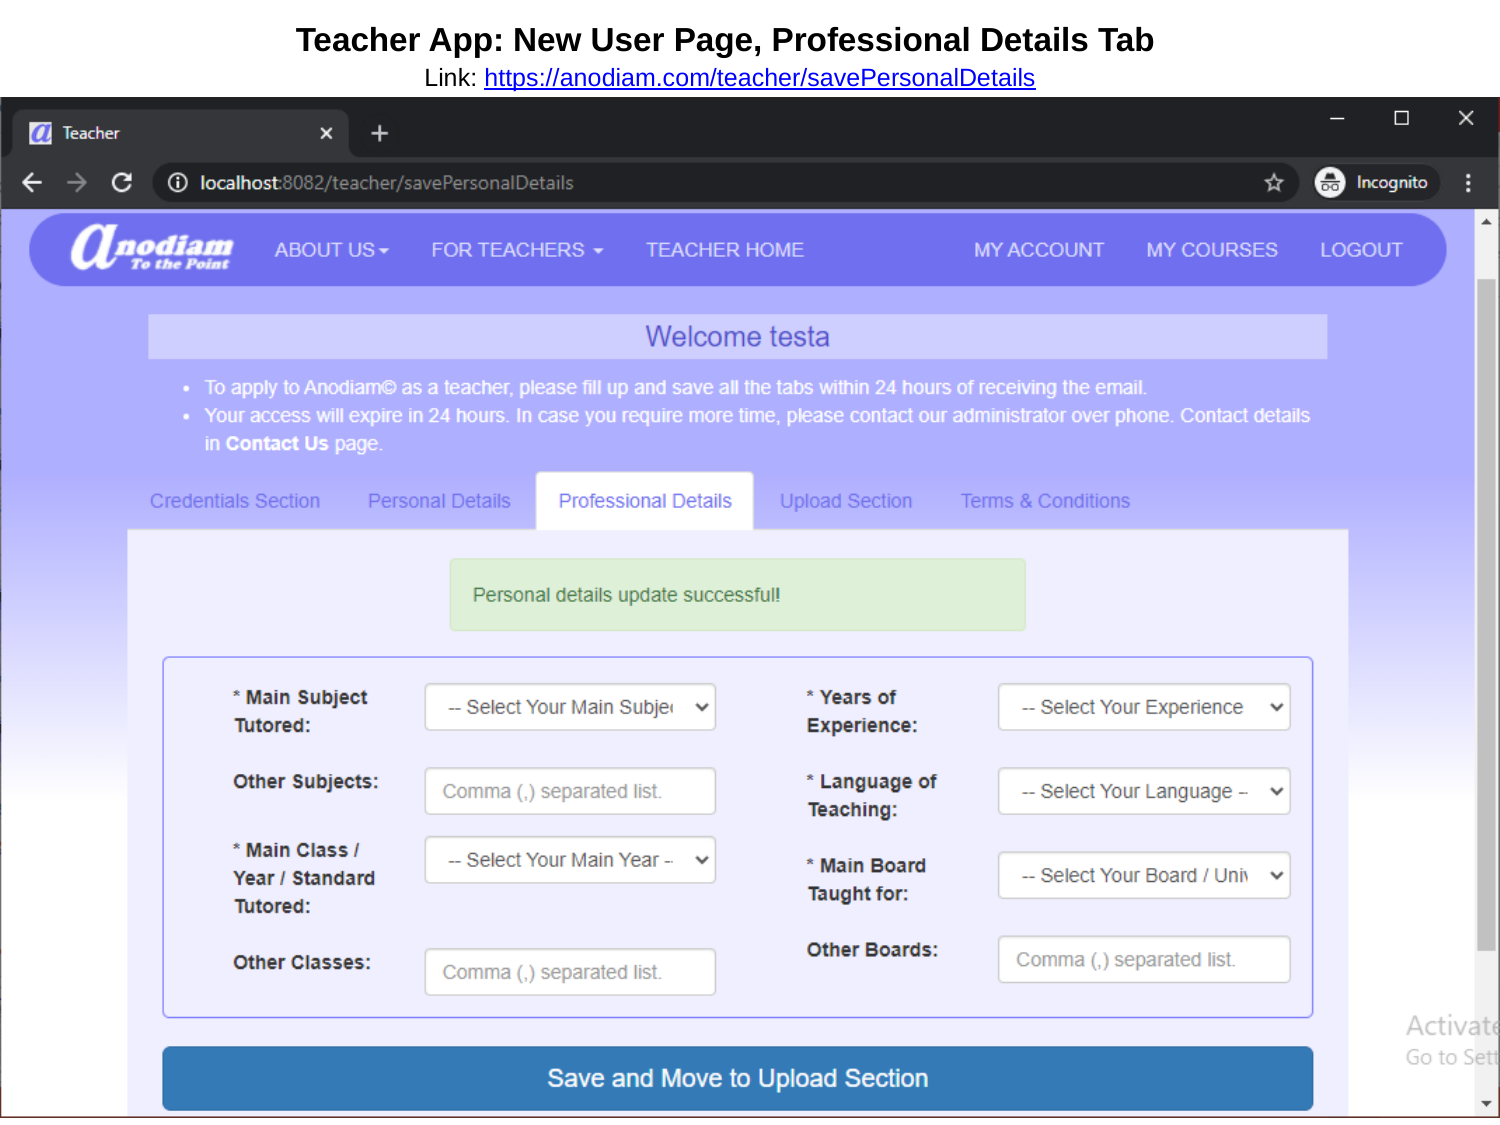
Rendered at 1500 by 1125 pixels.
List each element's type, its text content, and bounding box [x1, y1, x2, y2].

text_box Teacher App: New User Page, Professional Details Tab [280, 5, 1180, 66]
picture [0, 96, 1500, 1118]
text_box Link: https://anodiam.com/teacher/savePersonalDetails [54, 54, 1407, 95]
